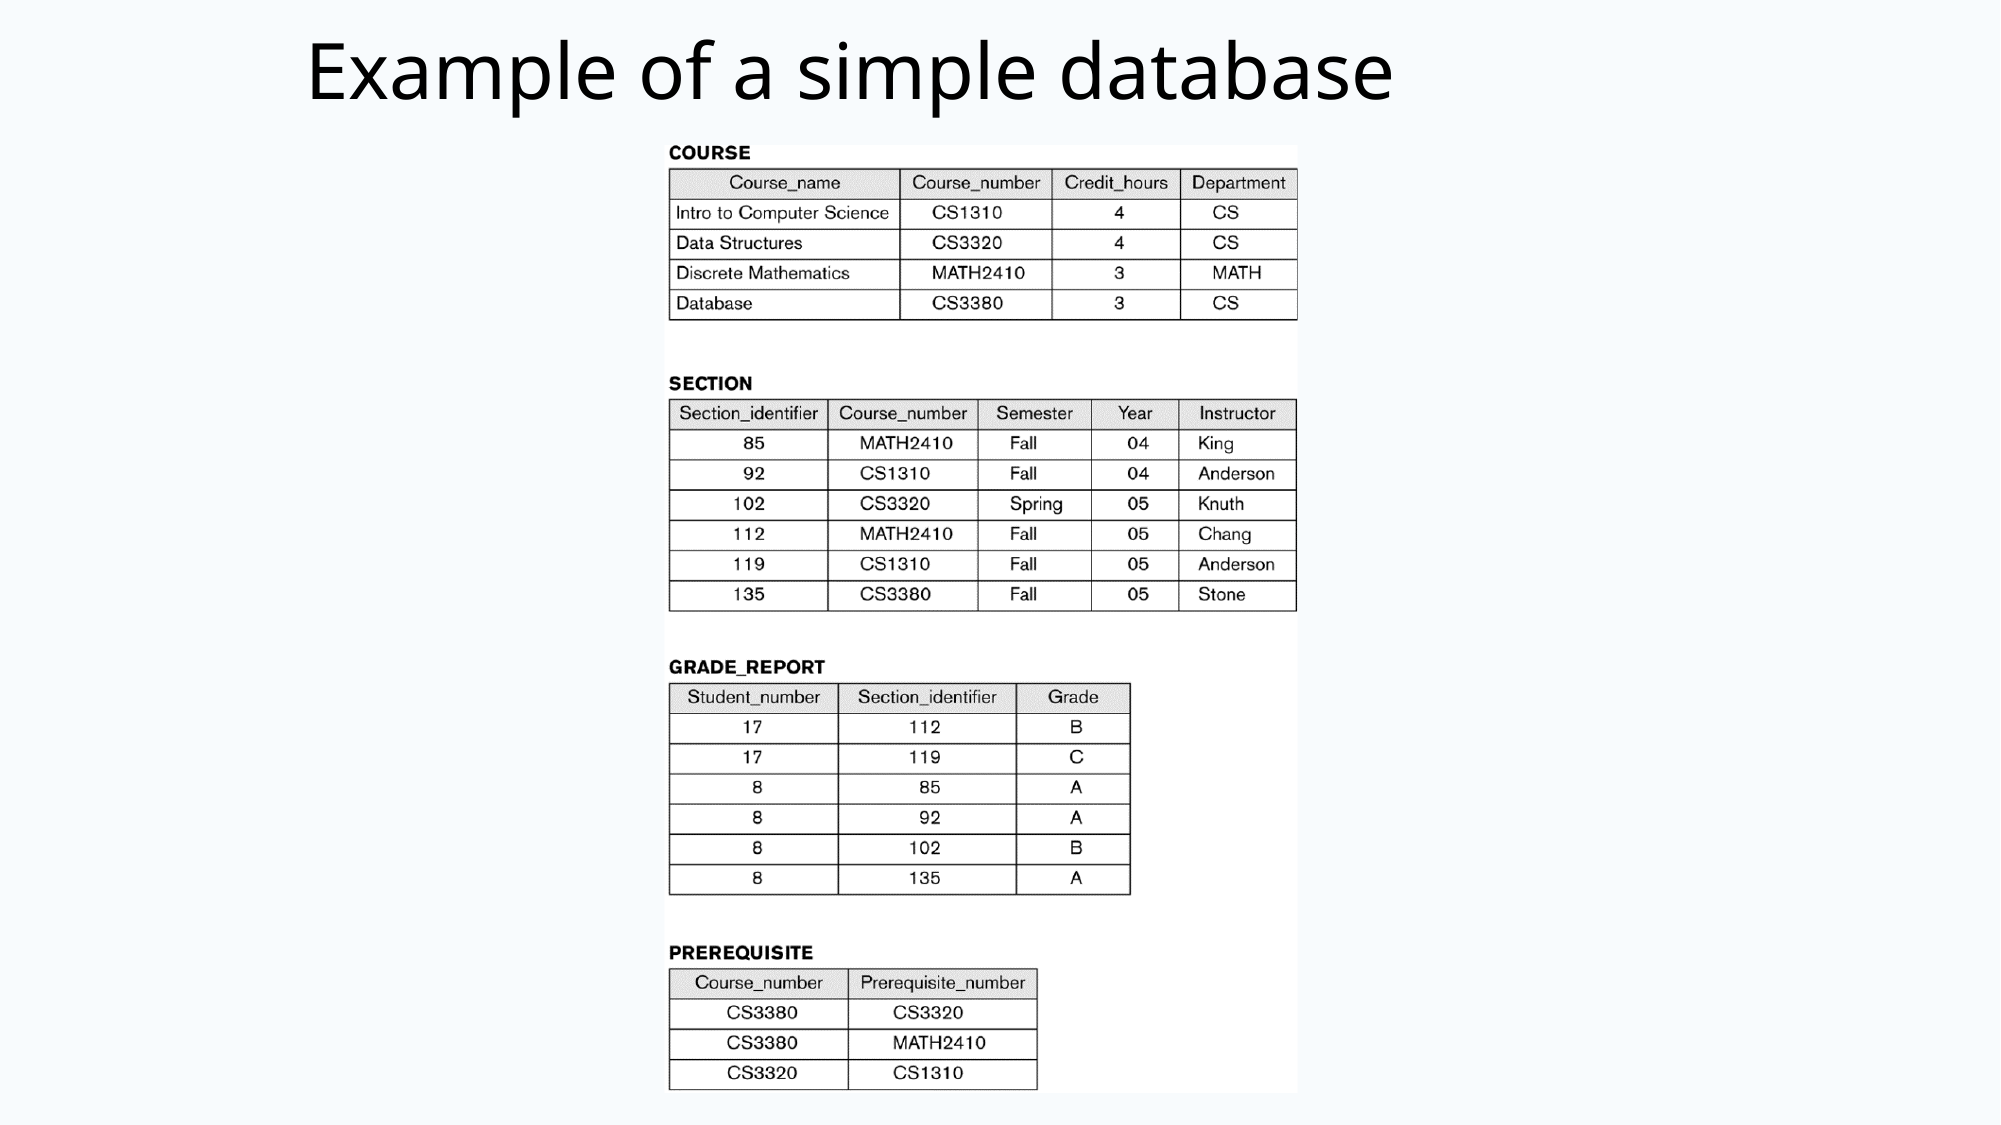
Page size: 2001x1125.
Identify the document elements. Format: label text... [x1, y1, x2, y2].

title Example of a simple database [290, 24, 1570, 125]
picture [664, 145, 1298, 1093]
